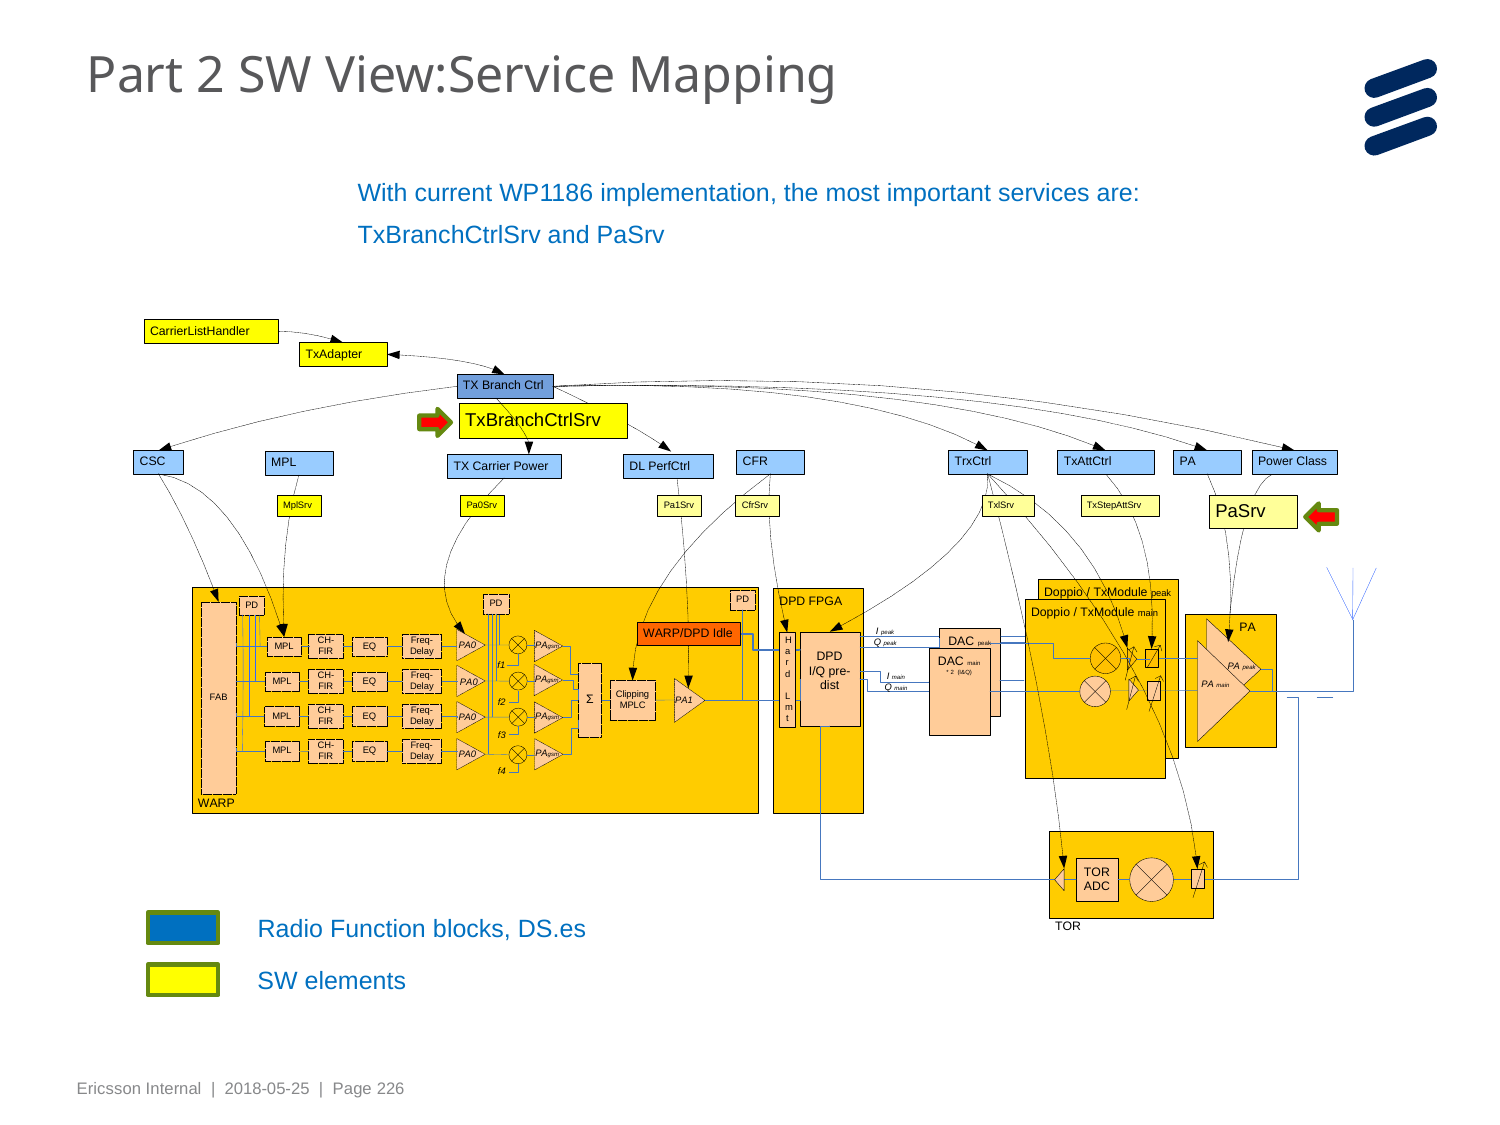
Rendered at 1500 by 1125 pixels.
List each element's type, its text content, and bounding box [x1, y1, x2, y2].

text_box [147, 958, 423, 1003]
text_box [0, 314, 1402, 1052]
title Part 2 SW View:Service Mapping [74, 44, 1426, 114]
text_box With current WP1186 implementation, the most important services are: TxBranchCtrlSrv and PaSrv [342, 168, 1157, 257]
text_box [147, 904, 603, 951]
